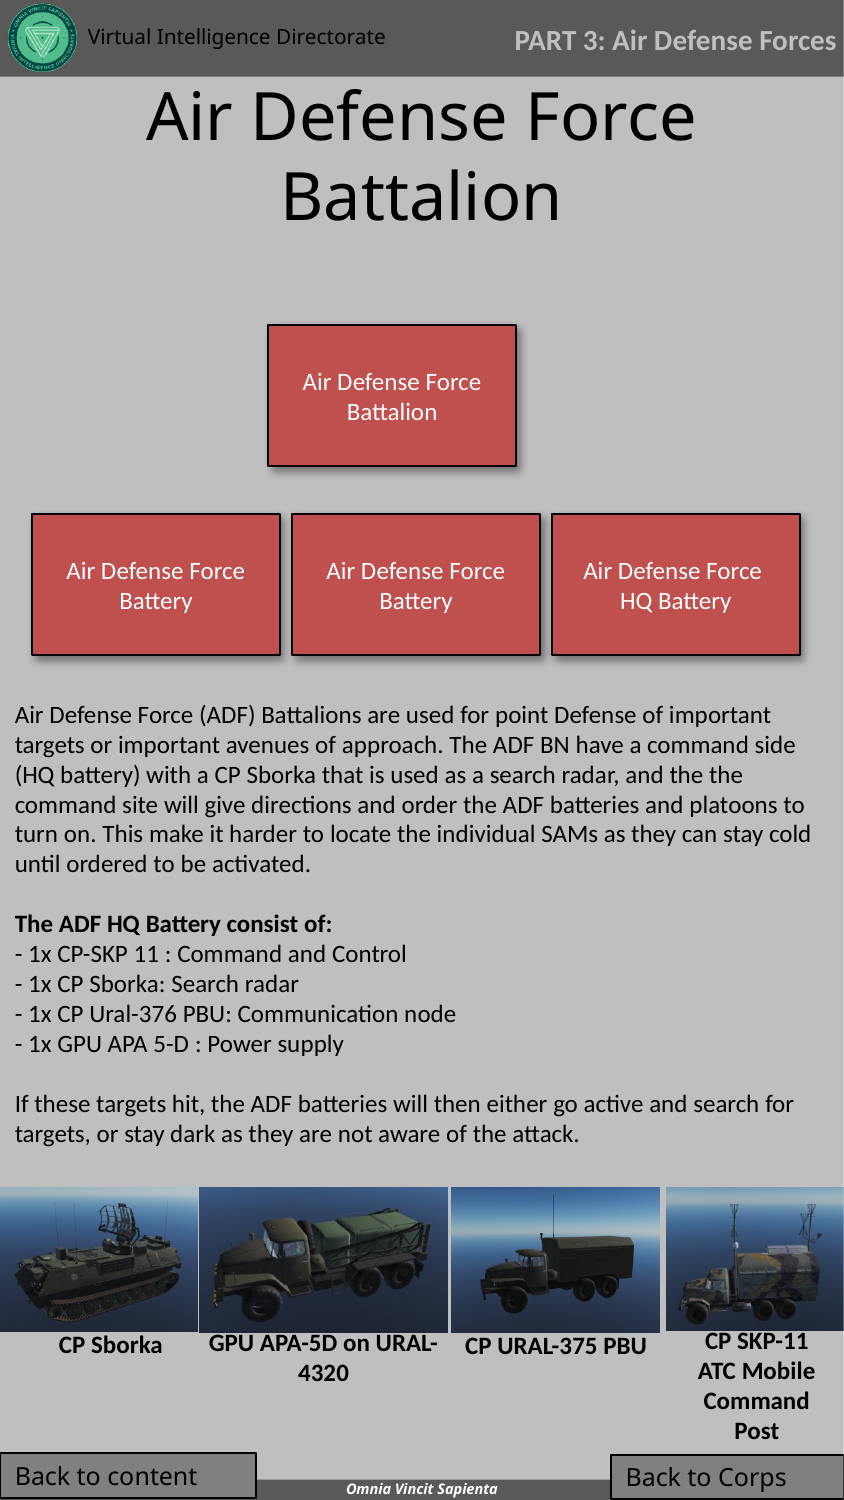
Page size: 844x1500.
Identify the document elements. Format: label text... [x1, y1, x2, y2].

text_box Air Defense Force Battery [290, 512, 542, 657]
picture [1, 1, 82, 74]
title Air Defense Force Battalion [0, 112, 844, 195]
picture [451, 1186, 660, 1333]
text_box Air Defense Force (ADF) Battalions are used for point Defense of important targets or important avenues of approach. The ADF BN have a command side (HQ battery) with a CP Sborka that is used as a search radar, and the the command site will give directions and order the ADF batteries and platoons to turn on. This make it harder to locate the individual SAMs as they can stay cold until ordered to be activated. The ADF HQ Battery consist of: - 1x CP-SKP 11 : Command and Control - 1x CP Sborka: Search radar - 1x CP Ural-376 PBU: Communication node - 1x GPU APA 5-D : Power supply If these targets hit, the ADF batteries will then either go active and search for targets, or stay dark as they are not aware of the attack. [0, 690, 844, 1185]
text_box PART 3: Air Defense Forces [488, 0, 844, 77]
picture [0, 1186, 198, 1332]
text_box CP URAL-375 PBU [439, 1337, 673, 1367]
text_box Air Defense Force Battery [30, 512, 282, 657]
picture [666, 1186, 844, 1331]
text_box CP SKP-11 ATC Mobile Command Post [669, 1337, 844, 1452]
text_box CP Sborka [0, 1339, 187, 1366]
picture [199, 1186, 448, 1333]
text_box GPU APA-5D on URAL-4320 [187, 1339, 460, 1394]
text_box Back to content [0, 1453, 257, 1498]
text_box Back to Corps [610, 1454, 844, 1500]
text_box Air Defense Force Battalion [266, 323, 518, 468]
text_box Air Defense Force HQ Battery [550, 512, 802, 657]
